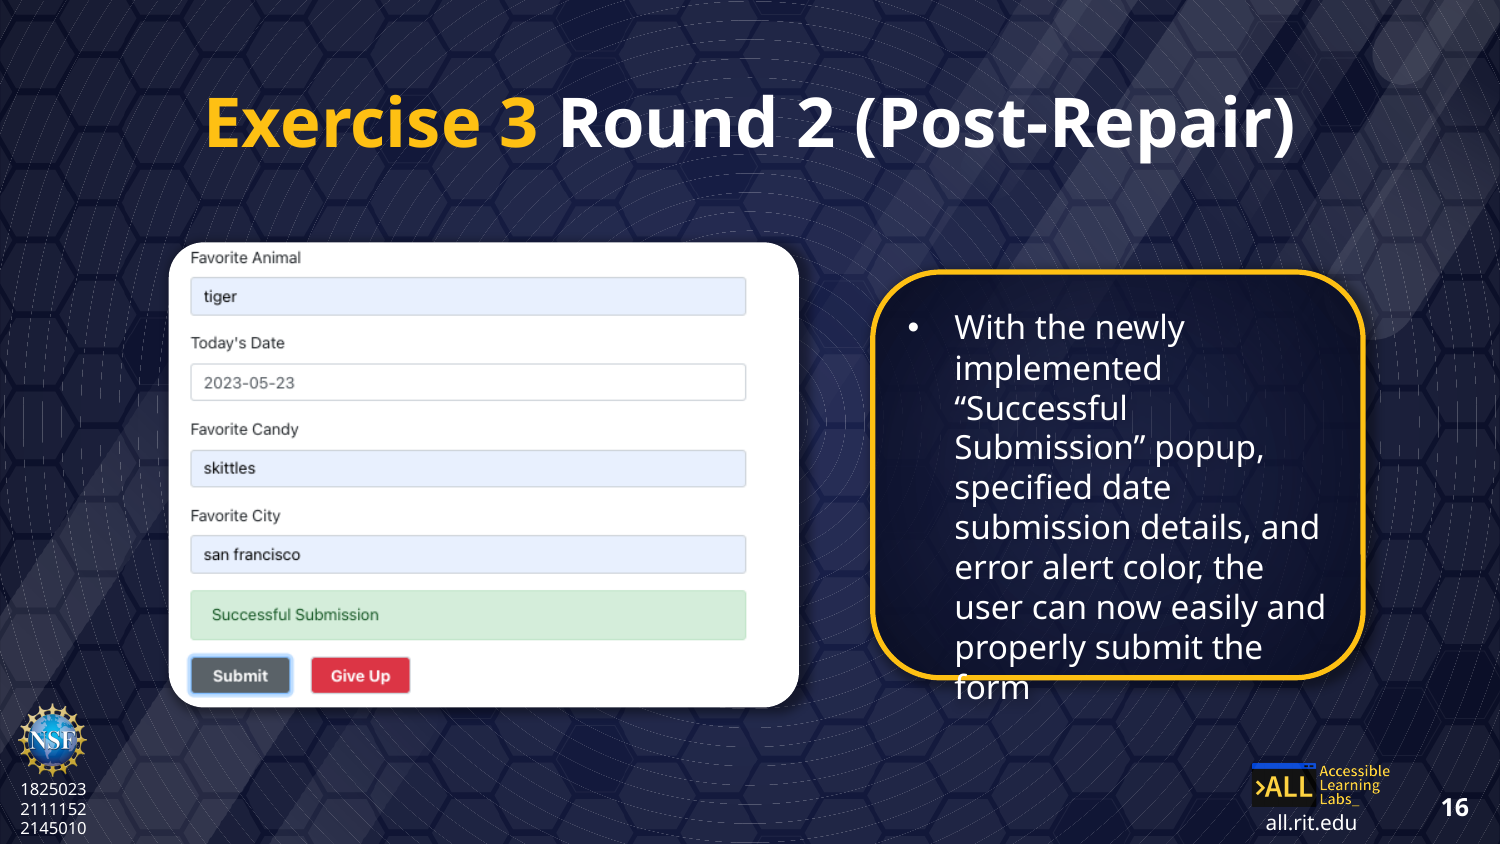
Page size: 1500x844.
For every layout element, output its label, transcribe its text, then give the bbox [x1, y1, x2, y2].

title Exercise 3 Round 2 (Post-Repair) [118, 72, 1382, 167]
picture [0, 0, 1500, 844]
text_box With the newly implemented “Successful Submission” popup, specified date submission details, and error alert color, the user can now easily and properly submit the form [872, 272, 1364, 678]
slide_number 16 [1410, 776, 1500, 842]
